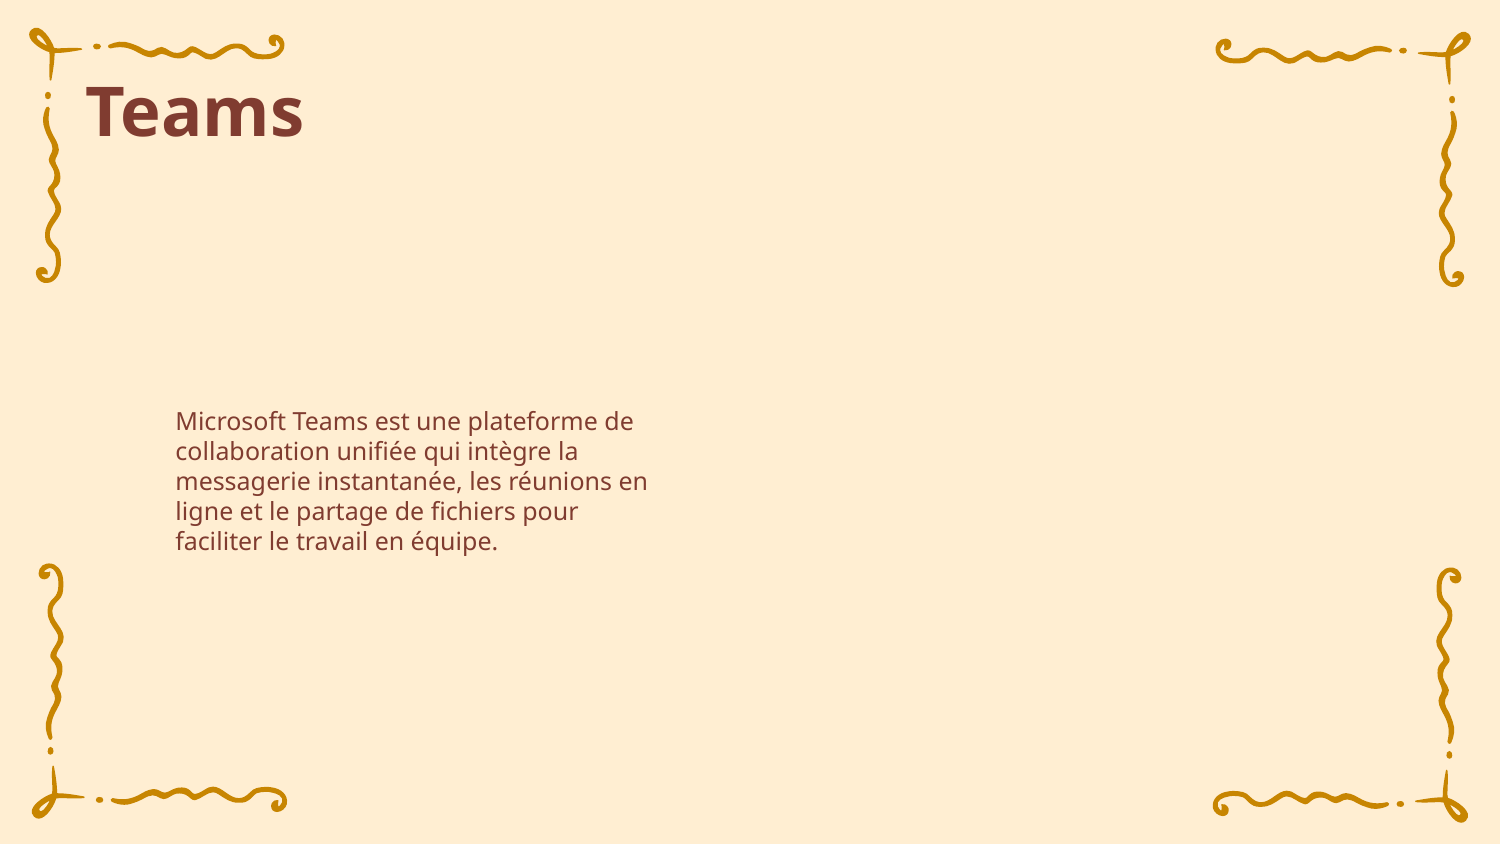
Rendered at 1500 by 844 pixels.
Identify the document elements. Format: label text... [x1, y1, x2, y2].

subtitle Microsoft Teams est une plateforme de collaboration unifiée qui intègre la messagerie instantanée, les réunions en ligne et le partage de fichiers pour faciliter le travail en équipe. [160, 390, 682, 678]
title Teams [70, 45, 658, 165]
